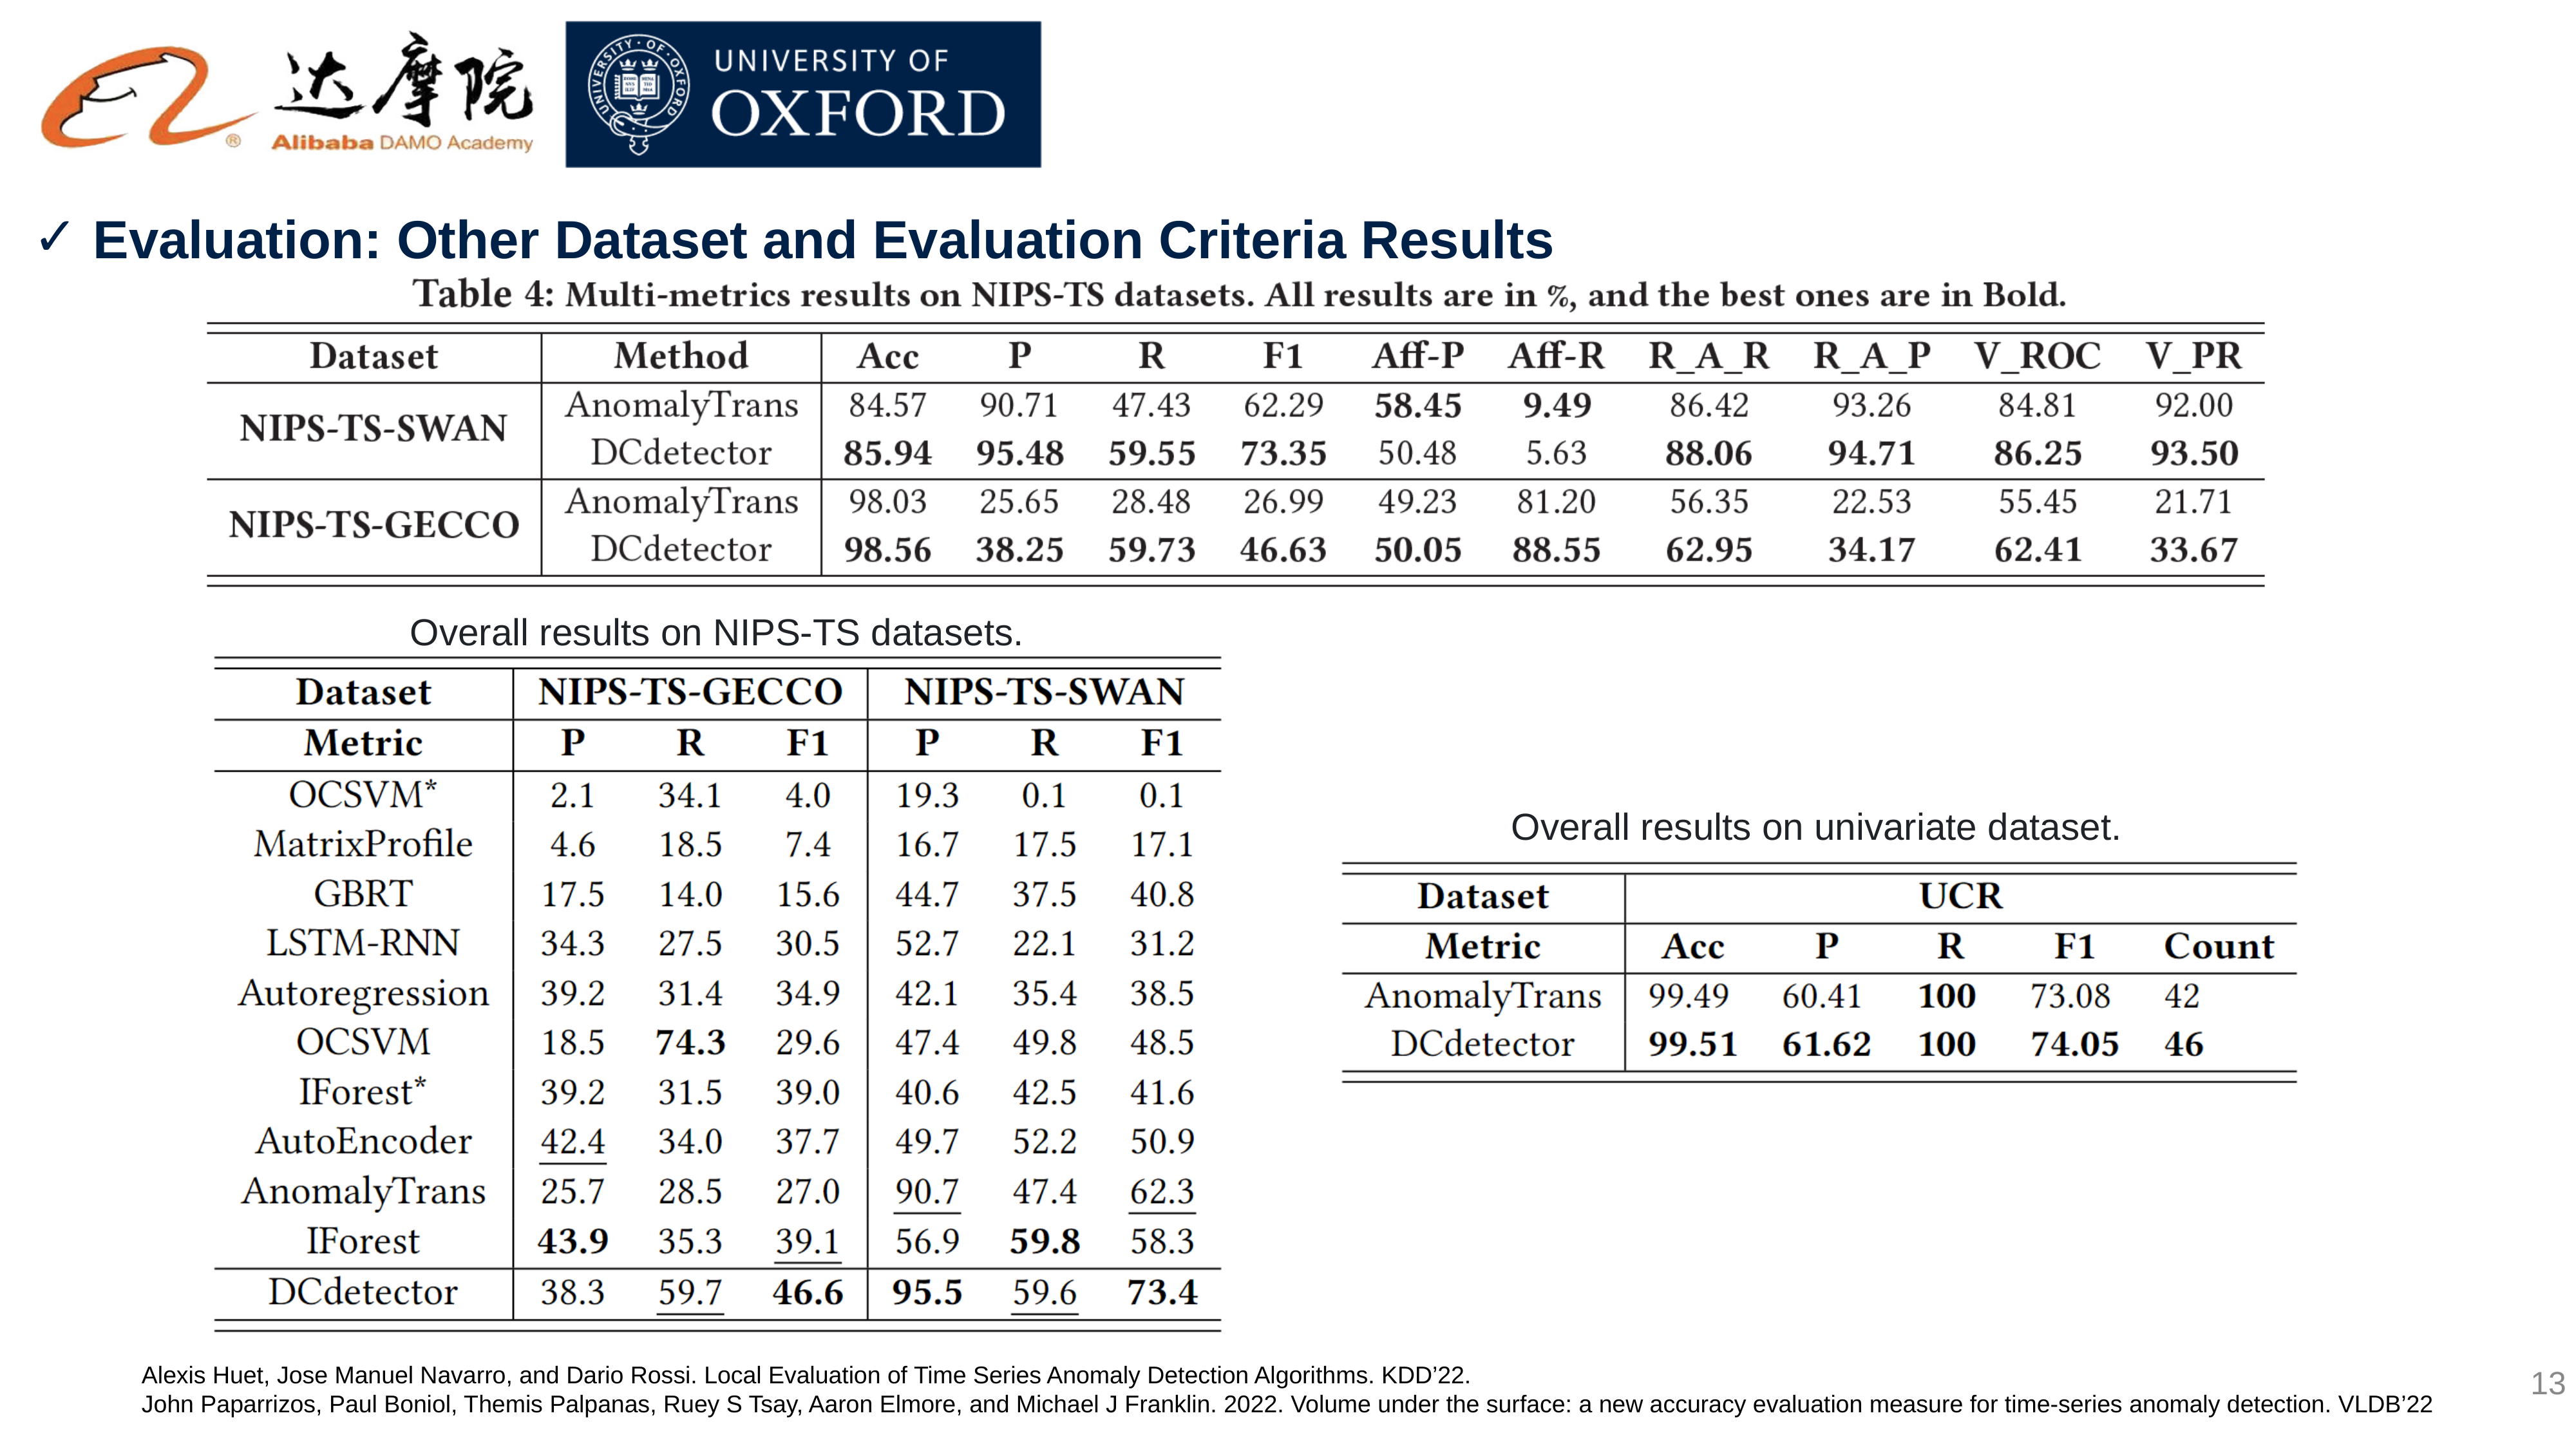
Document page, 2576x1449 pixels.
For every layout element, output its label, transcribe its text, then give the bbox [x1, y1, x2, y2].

picture [205, 647, 1235, 1340]
text_box Overall results on NIPS-TS datasets. [400, 599, 1035, 647]
picture [166, 256, 2302, 599]
text_box Alexis Huet, Jose Manuel Navarro, and Dario Rossi. Local Evaluation of Time Series Anomaly Detection Algorithms. KDD’22. John Paparrizos, Paul Boniol, Themis Palpanas, Ruey S Tsay, Aaron Elmore, and Michael J Franklin. 2022. Volume under the surface: a new accuracy evaluation measure for time-series anomaly detection. VLDB’22 [132, 1349, 2444, 1427]
text_box Evaluation: Other Dataset and Evaluation Criteria Results [23, 182, 2327, 279]
slide_number 13 [2519, 1353, 2576, 1410]
picture [33, 19, 545, 170]
picture [1330, 848, 2307, 1096]
picture [564, 19, 1044, 170]
text_box Overall results on univariate dataset. [1501, 793, 2132, 848]
